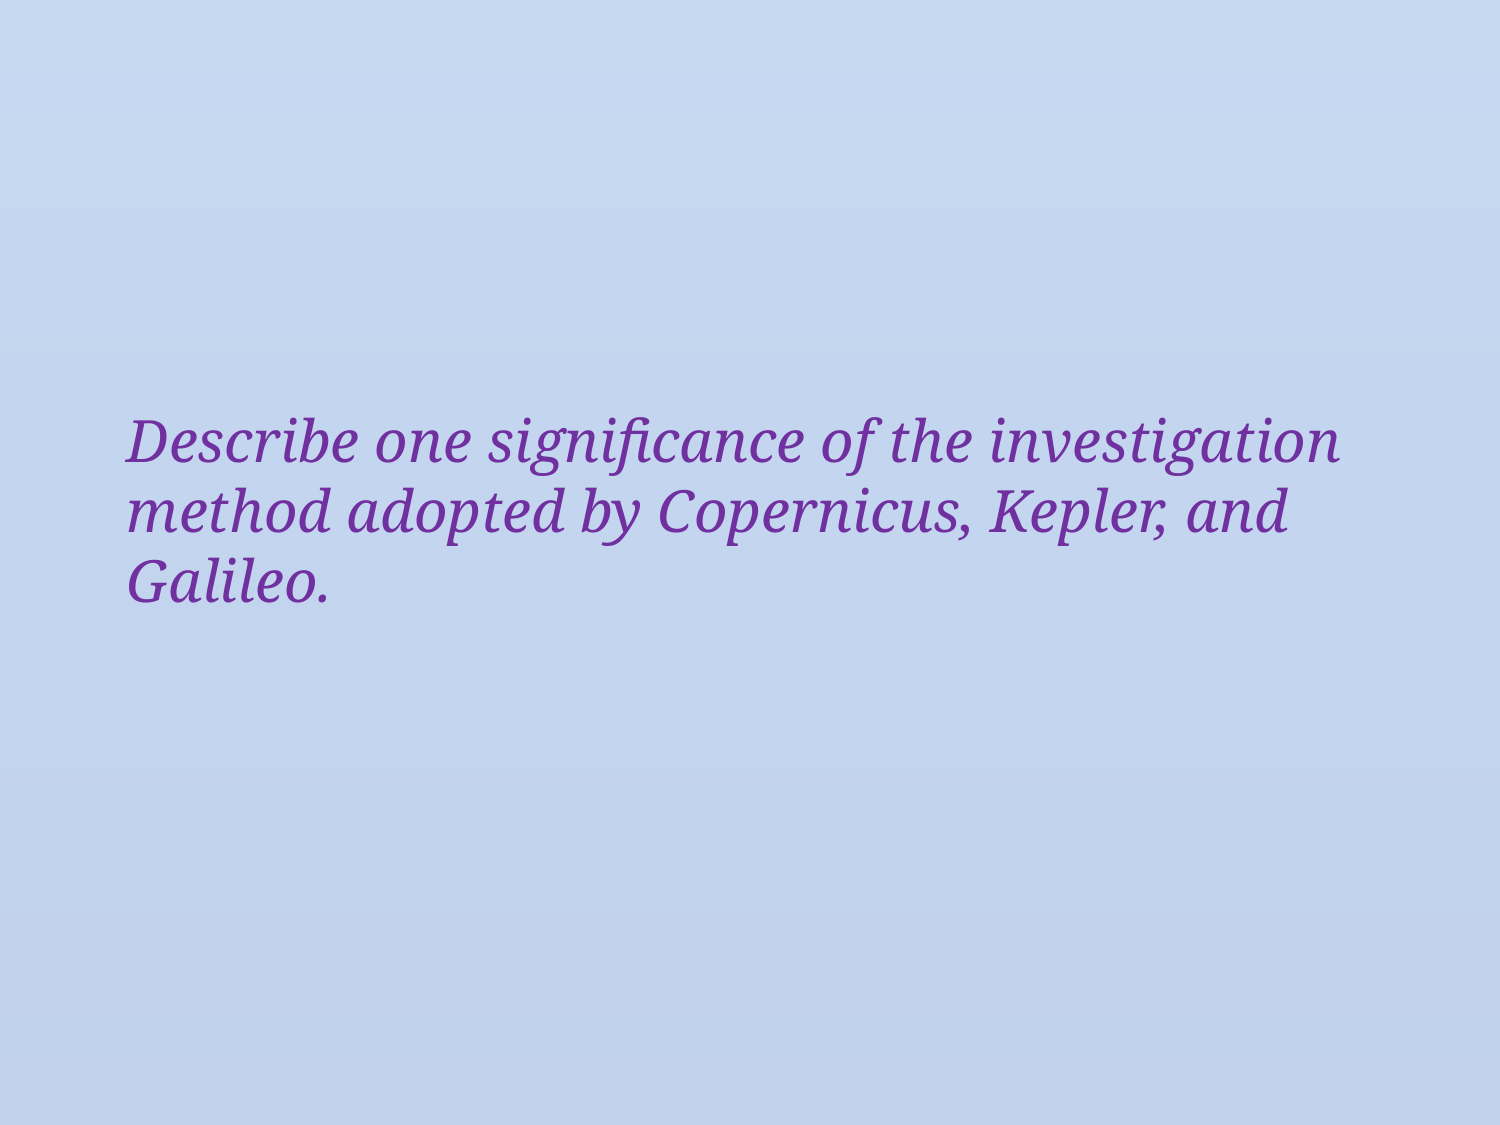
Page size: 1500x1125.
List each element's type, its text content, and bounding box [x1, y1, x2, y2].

text_box Describe one significance of the investigation method adopted by Copernicus, Kepler, and Galileo. [112, 397, 1362, 622]
